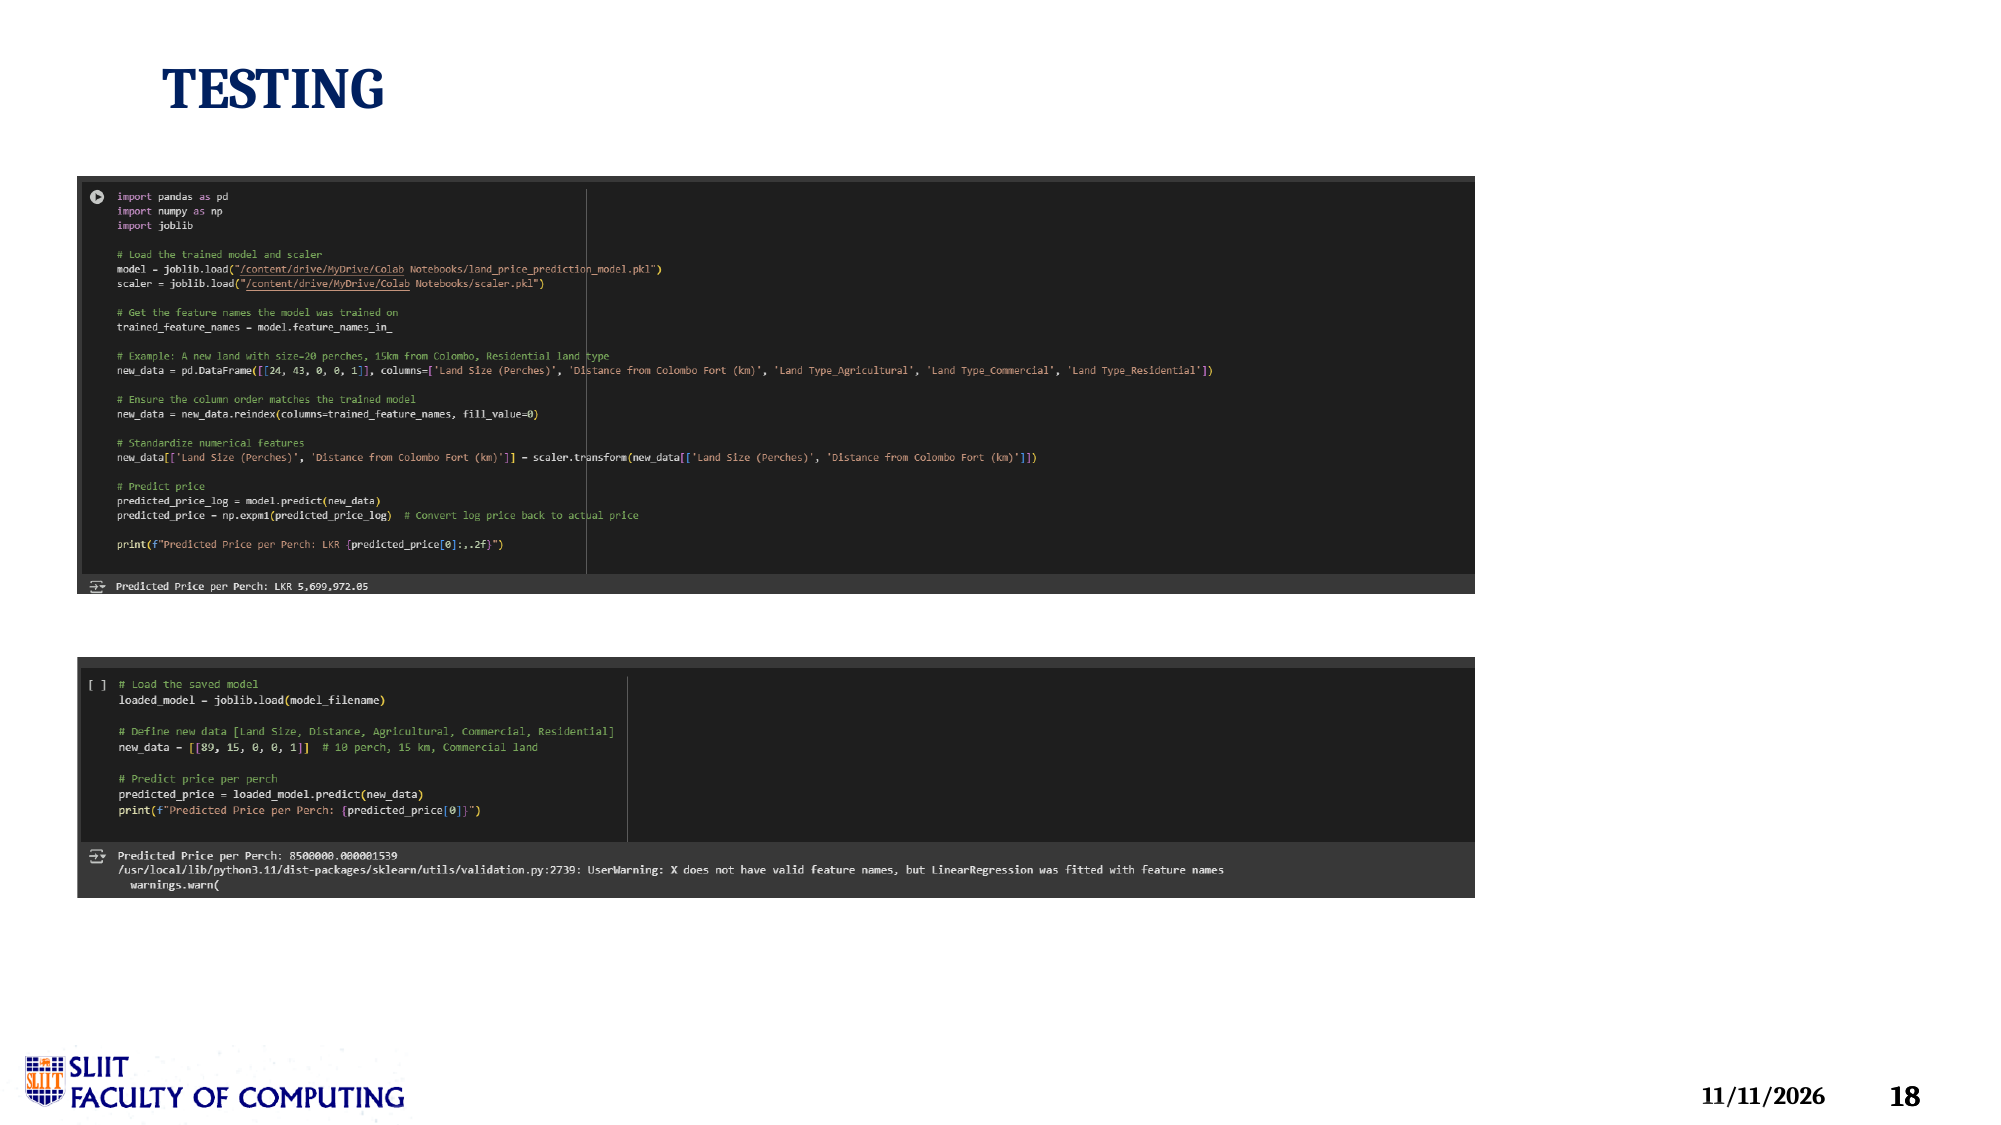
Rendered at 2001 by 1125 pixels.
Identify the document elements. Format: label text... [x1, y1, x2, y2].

picture [77, 176, 1476, 595]
text_box TESTING [0, 42, 681, 128]
picture [0, 1045, 413, 1124]
picture [77, 657, 1476, 898]
